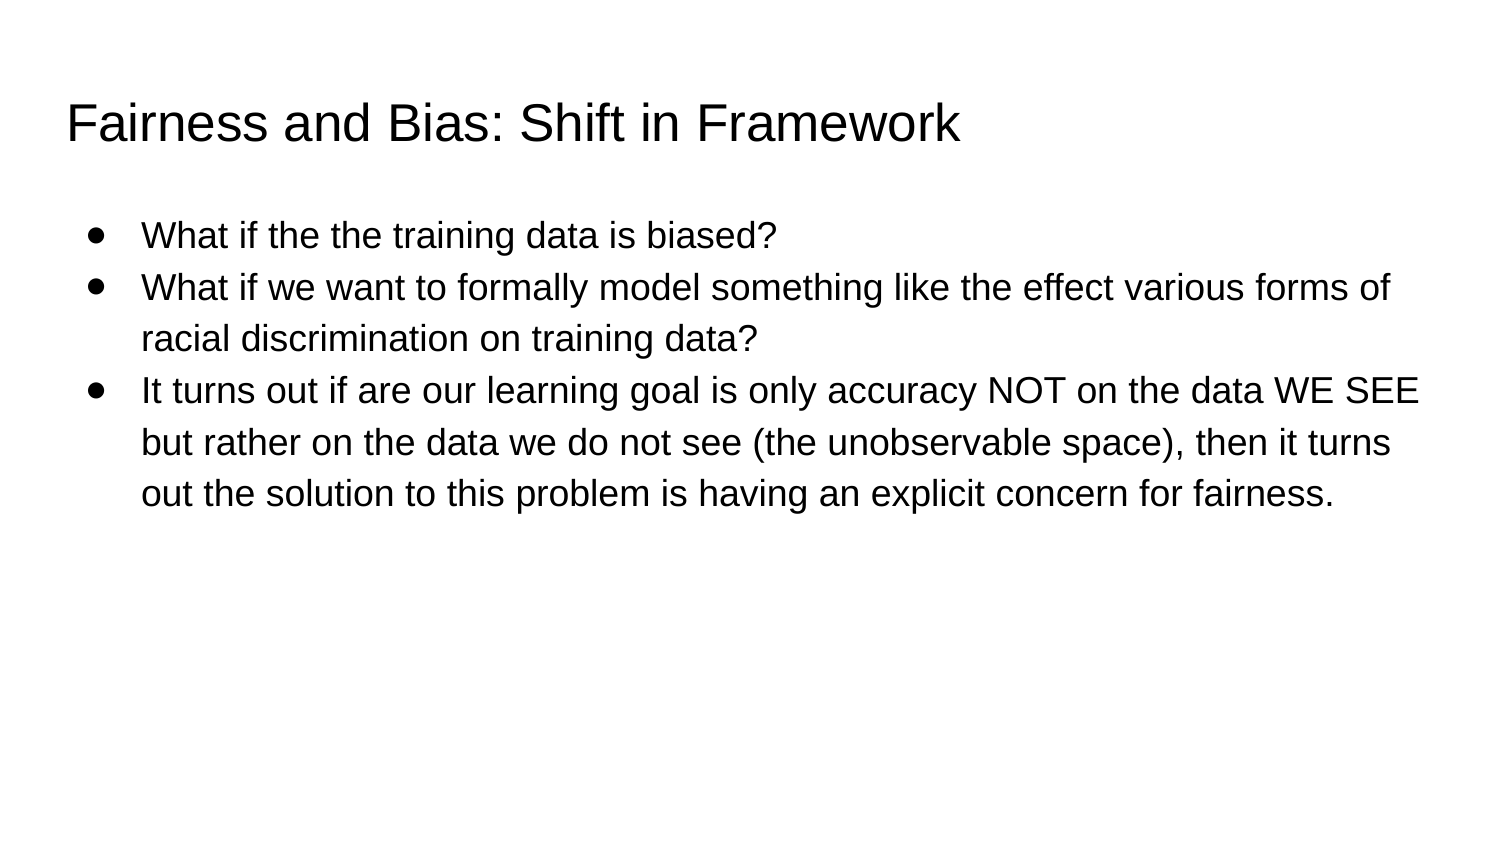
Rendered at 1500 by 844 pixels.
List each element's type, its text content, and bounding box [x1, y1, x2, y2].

title Fairness and Bias: Shift in Framework [51, 72, 1449, 167]
list What if the the training data is biased? What if we want to formally model something like the effect various forms of racial discrimination on training data? It turns out if are our learning goal is only accuracy NOT on the data WE SEE but rather on the data we do not see (the unobservable space), then it turns out the solution to this problem is having an explicit concern for fairness. [51, 189, 1449, 831]
